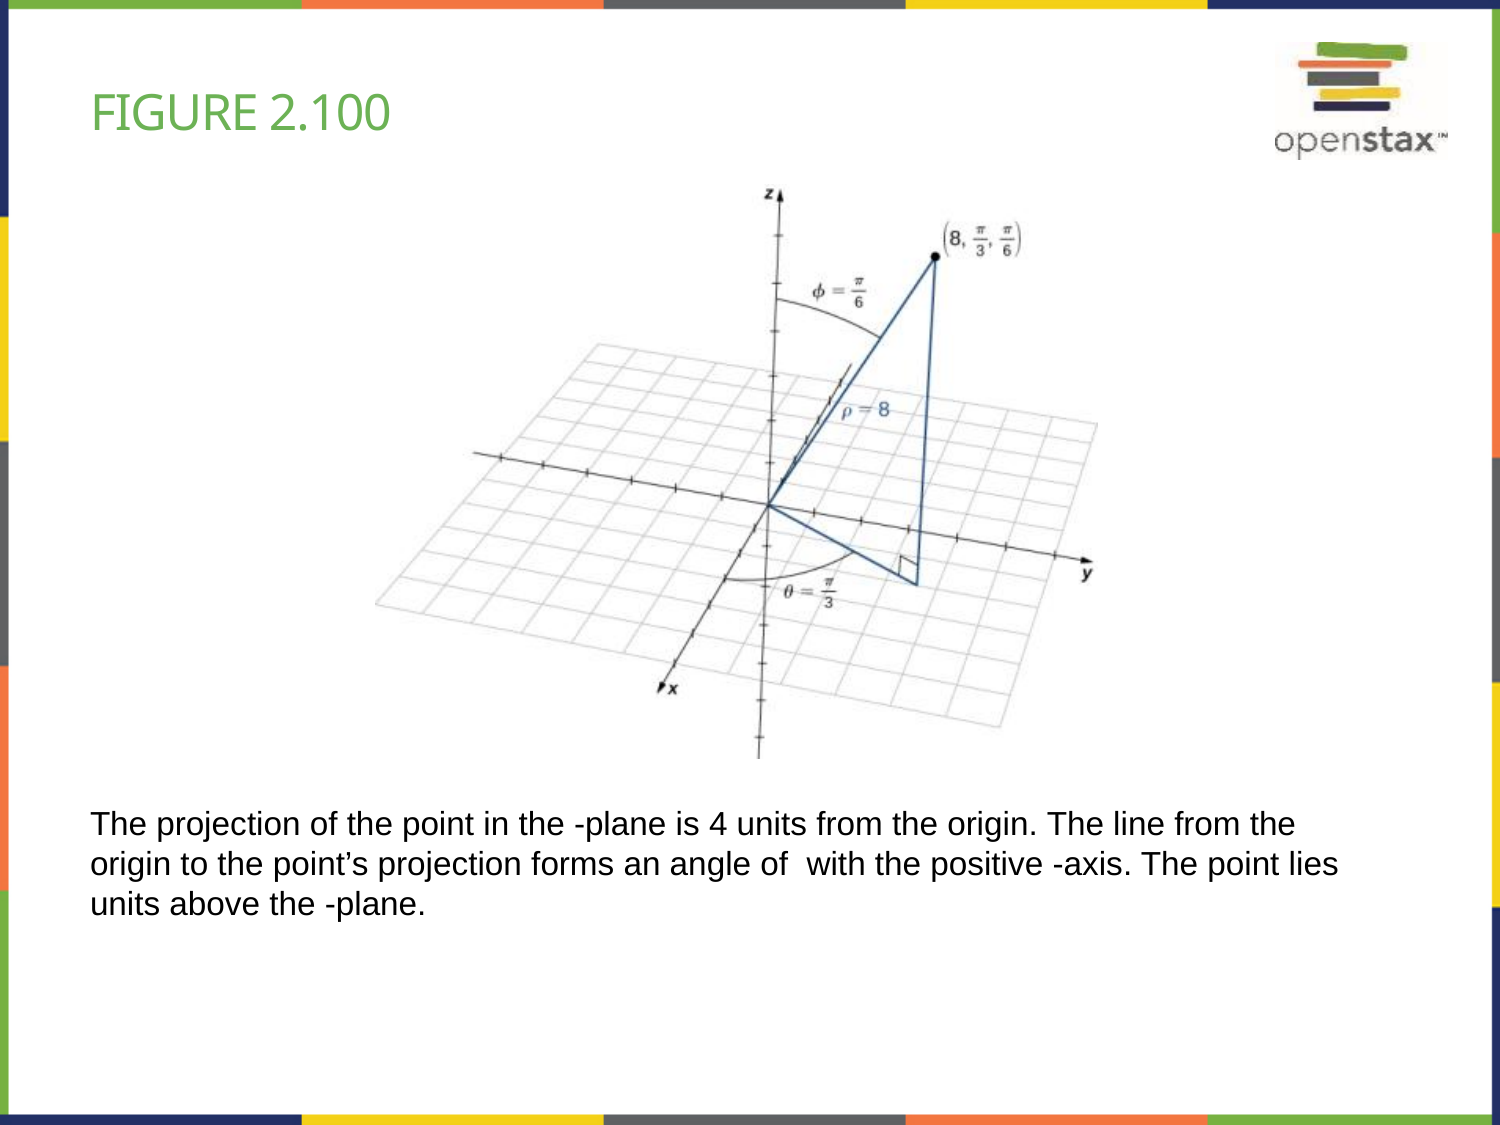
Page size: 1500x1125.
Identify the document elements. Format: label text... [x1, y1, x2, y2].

picture [0, 0, 1500, 1125]
title Figure 2.100 [75, 39, 1275, 148]
